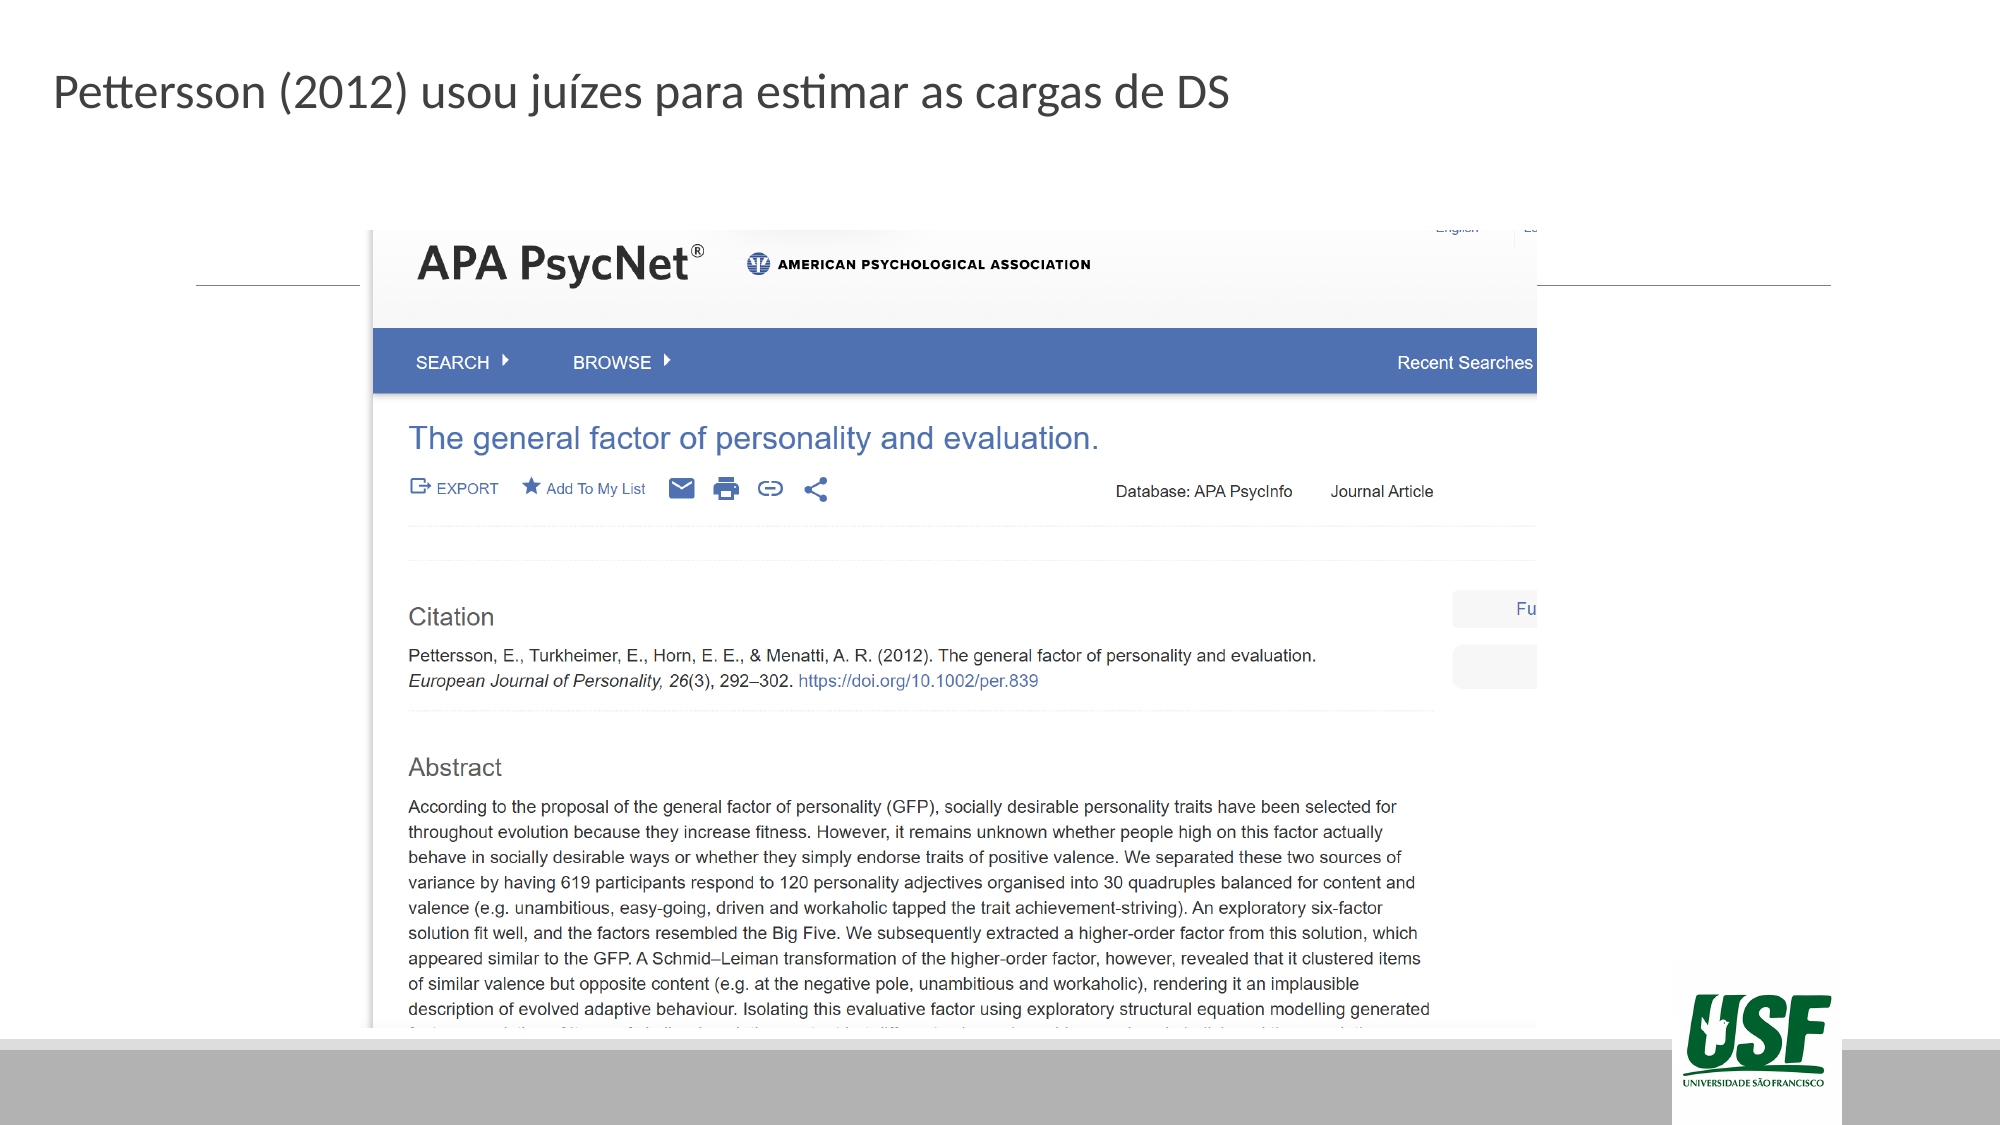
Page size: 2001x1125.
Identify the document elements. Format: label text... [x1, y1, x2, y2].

list Pettersson (2012) usou juízes para estimar as cargas de DS [53, 57, 1308, 181]
picture [360, 230, 1538, 1029]
picture [1672, 955, 1842, 1125]
